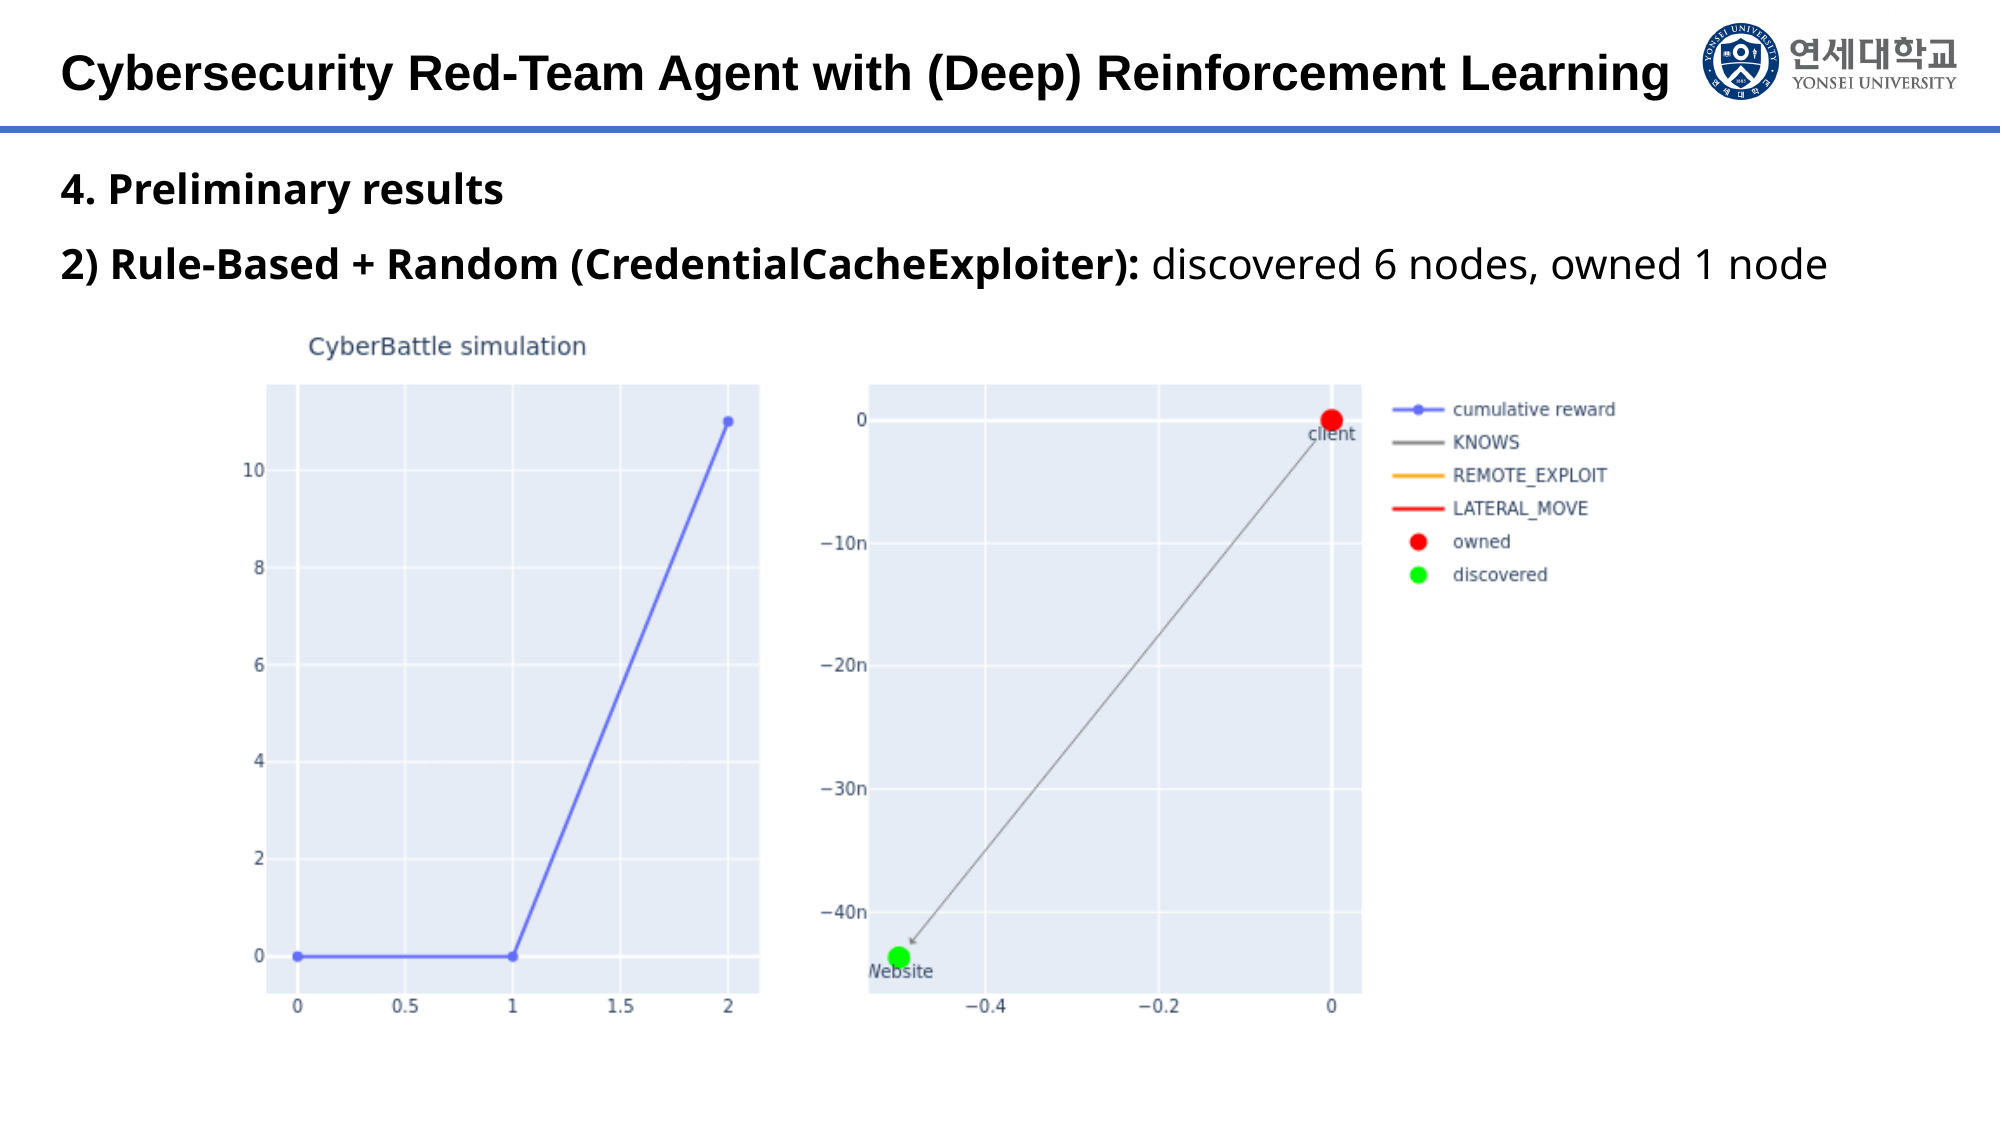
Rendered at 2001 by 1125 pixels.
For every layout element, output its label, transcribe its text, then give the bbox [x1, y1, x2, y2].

text_box 4. Preliminary results 2) Rule-Based + Random (CredentialCacheExploiter): discovered 6 nodes, owned 1 node [45, 129, 1952, 1122]
picture [1686, 0, 1986, 125]
text_box Cybersecurity Red-Team Agent with (Deep) Reinforcement Learning [45, 32, 1719, 108]
picture [239, 324, 1631, 1020]
